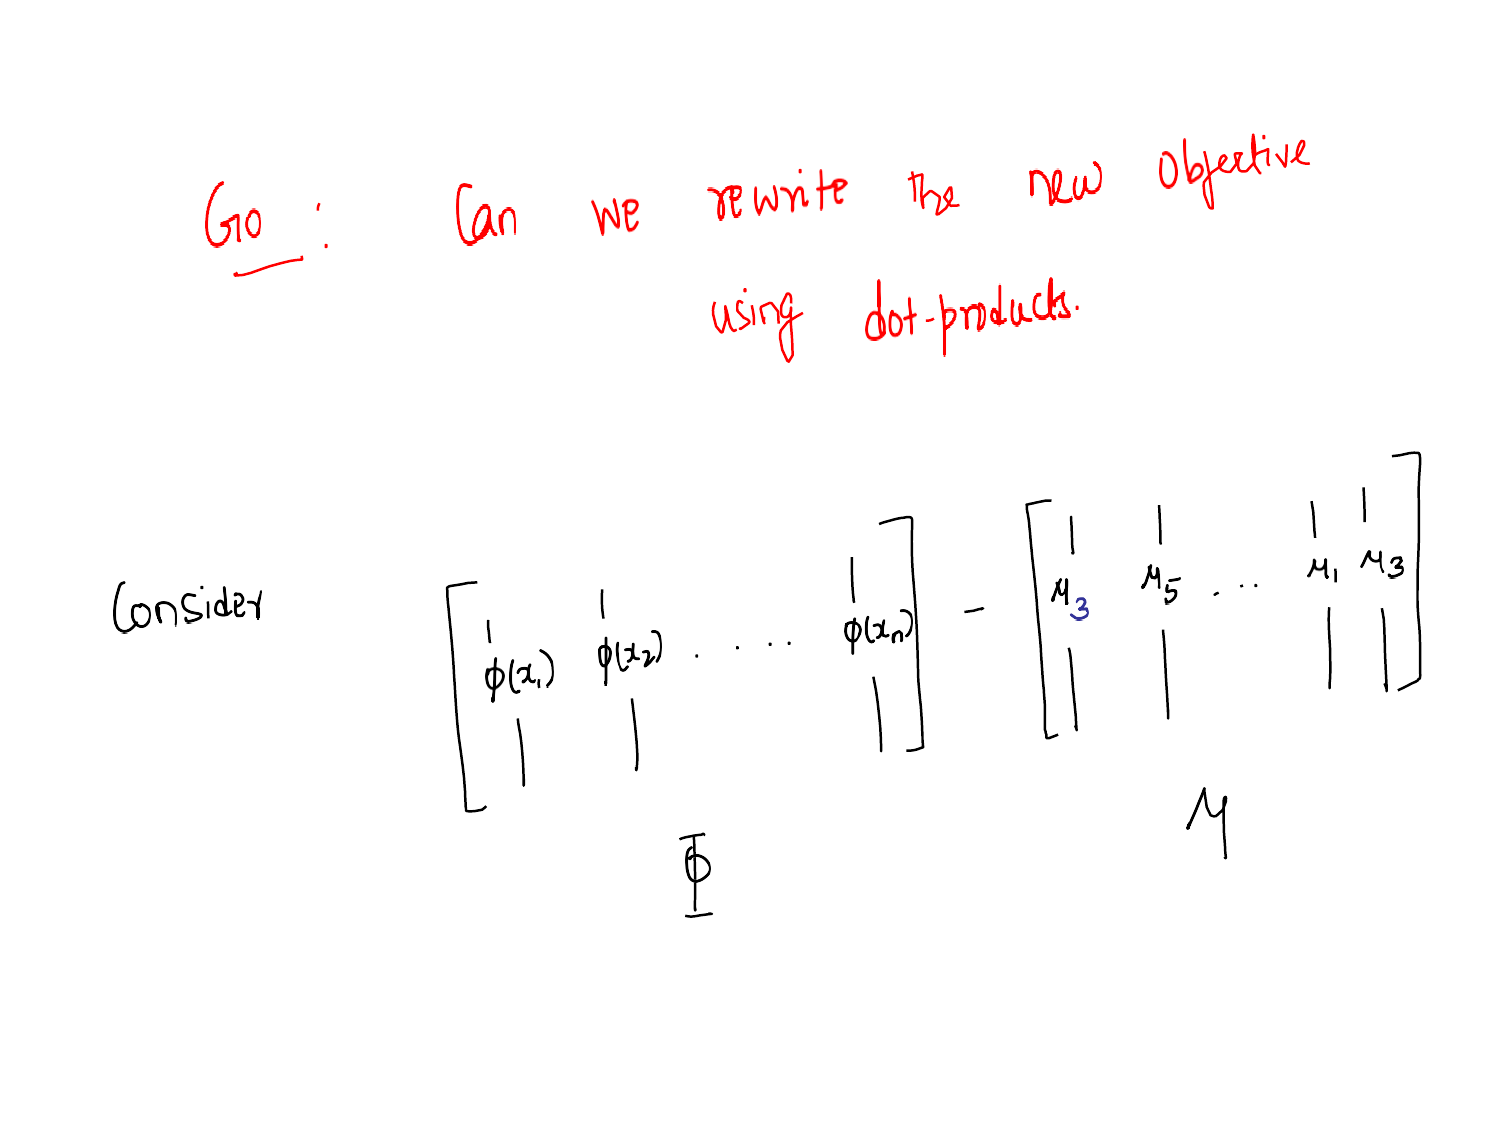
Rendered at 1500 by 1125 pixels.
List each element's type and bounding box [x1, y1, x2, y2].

text_box [113, 452, 1421, 917]
text_box [204, 134, 1310, 362]
